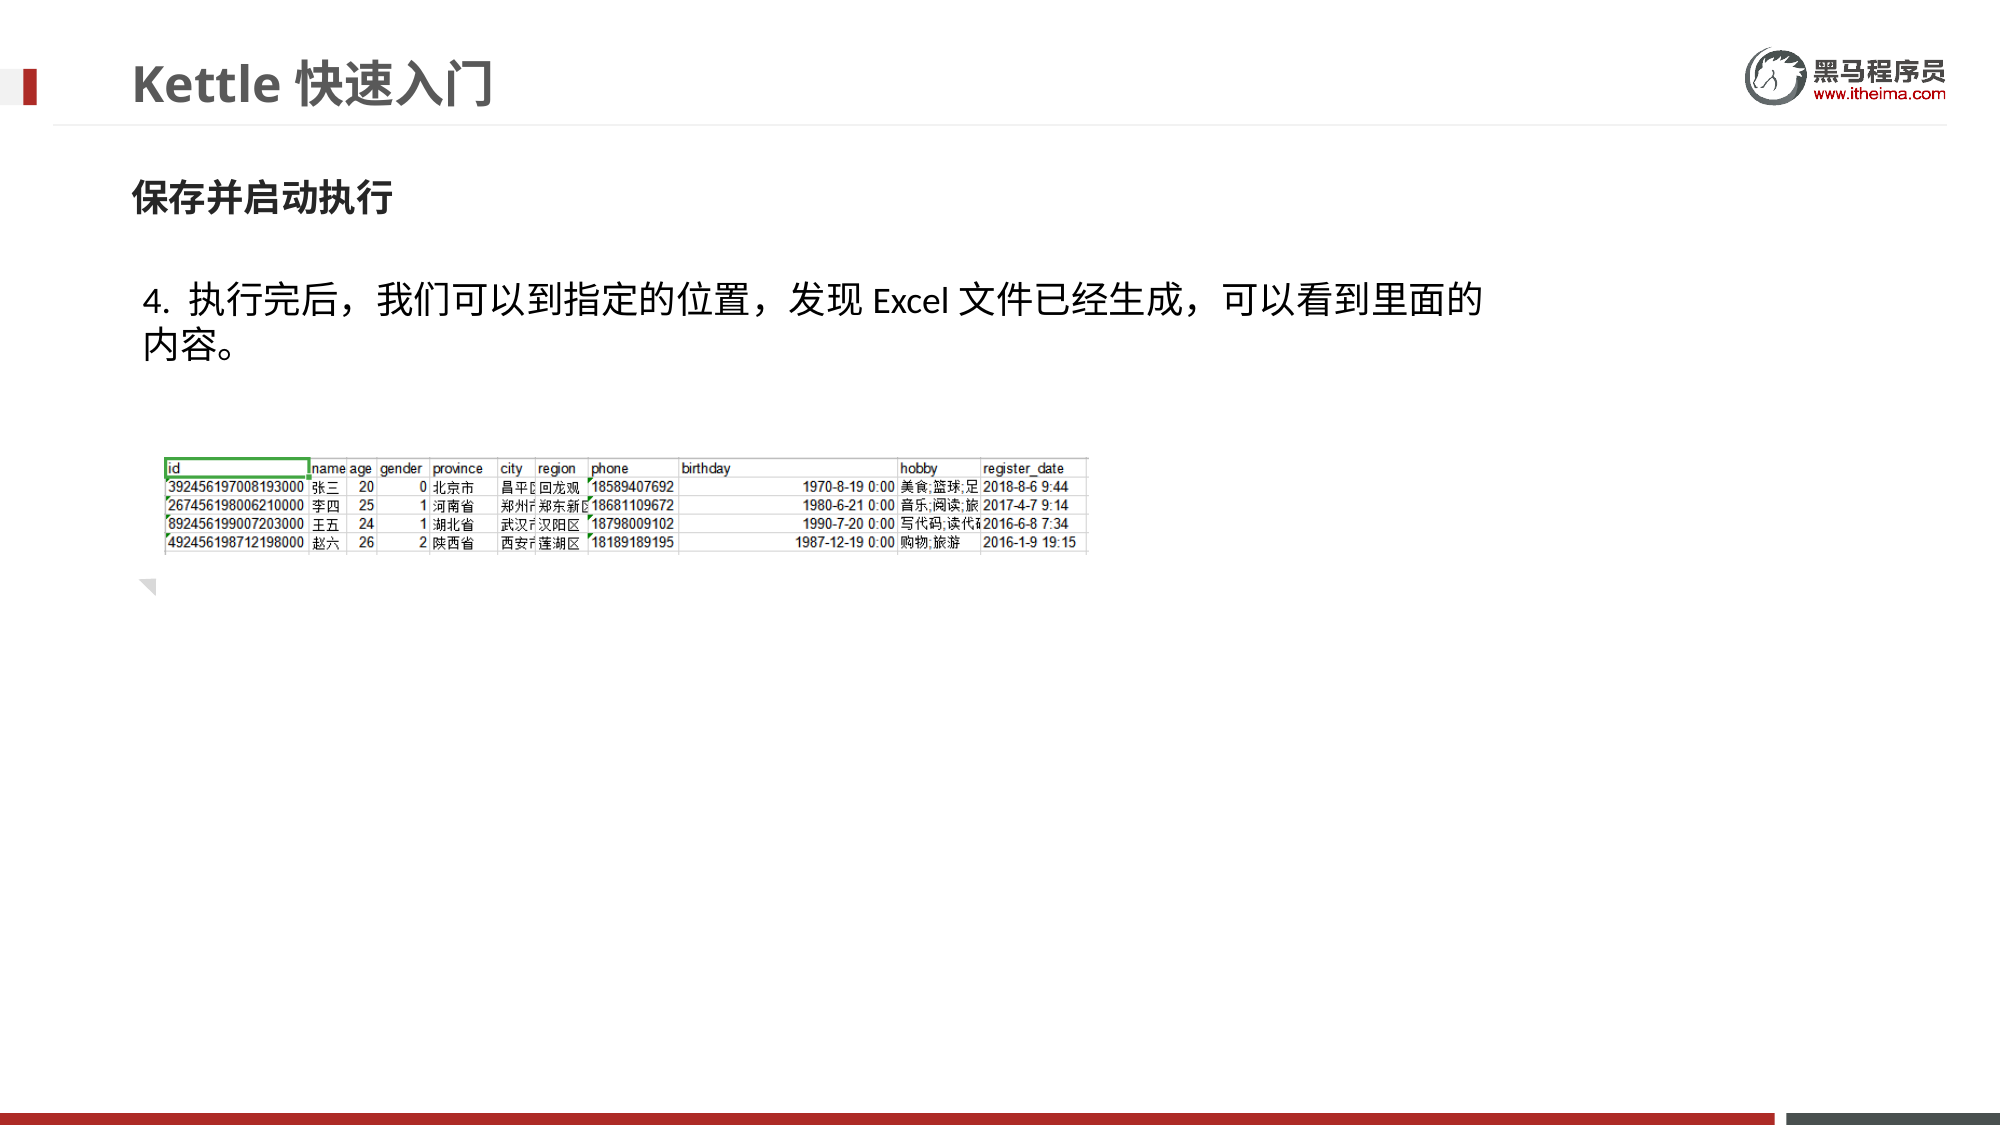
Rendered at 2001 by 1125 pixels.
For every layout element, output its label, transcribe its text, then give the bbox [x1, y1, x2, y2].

title Kettle快速入门 [116, 40, 1556, 125]
picture [1744, 46, 1946, 106]
text_box [136, 576, 159, 598]
list 保存并启动执行 [116, 154, 1880, 239]
picture [164, 457, 1089, 555]
text_box 4. 执行完后，我们可以到指定的位置，发现Excel文件已经生成，可以看到里面的内容。 [127, 268, 1534, 373]
